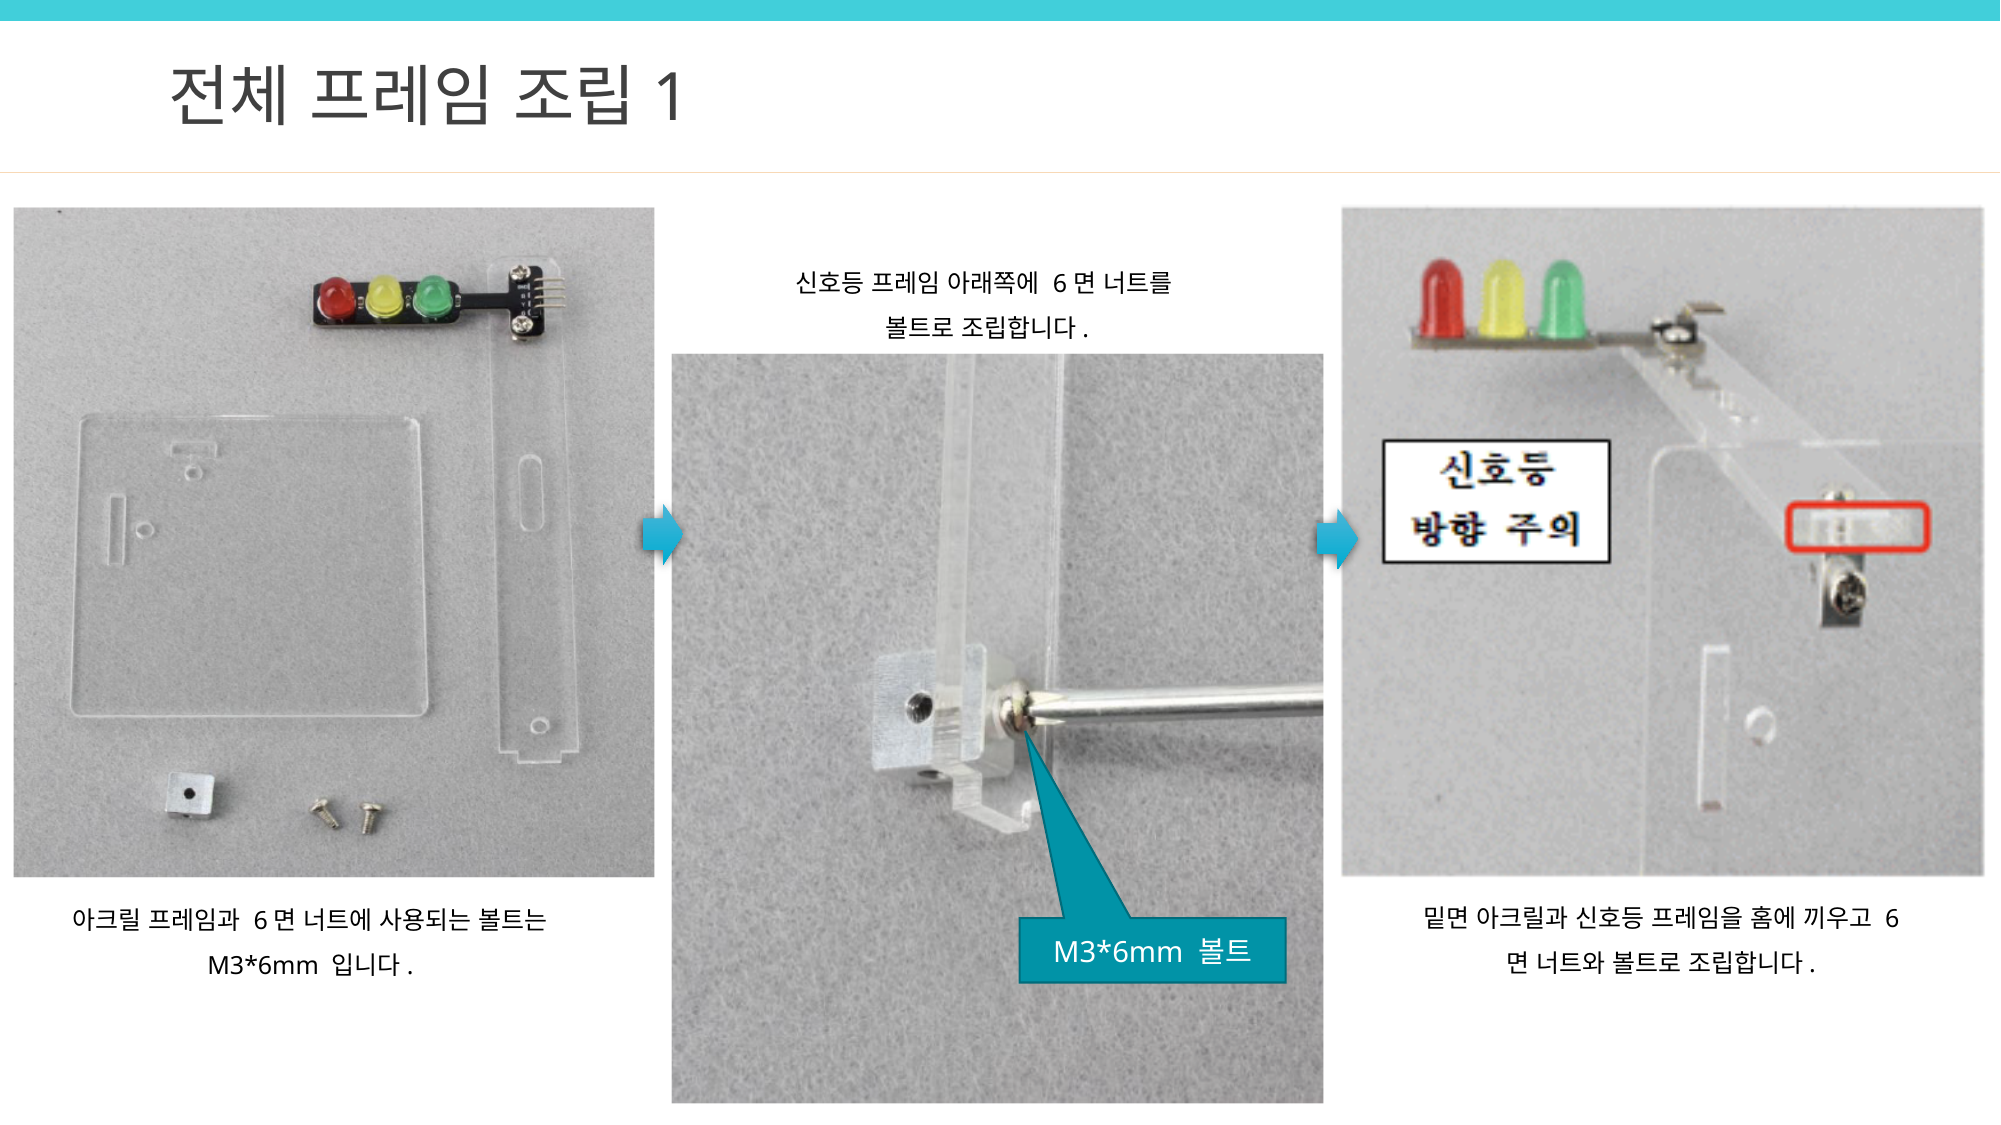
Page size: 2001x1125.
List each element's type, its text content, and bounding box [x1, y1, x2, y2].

text_box 신호등 프레임 아래쪽에 6면 너트를 볼트로 조립합니다. [720, 244, 1255, 345]
text_box 전체 프레임 조립1 [153, 46, 706, 142]
text_box [0, 0, 2000, 22]
text_box 밑면 아크릴과 신호등 프레임을 홈에 끼우고 6면 너트와 볼트로 조립합니다. [1397, 883, 1932, 985]
text_box 아크릴 프레임과 6면 너트에 사용되는 볼트는 M3*6mm 입니다. [46, 883, 581, 987]
picture [8, 203, 1988, 1106]
